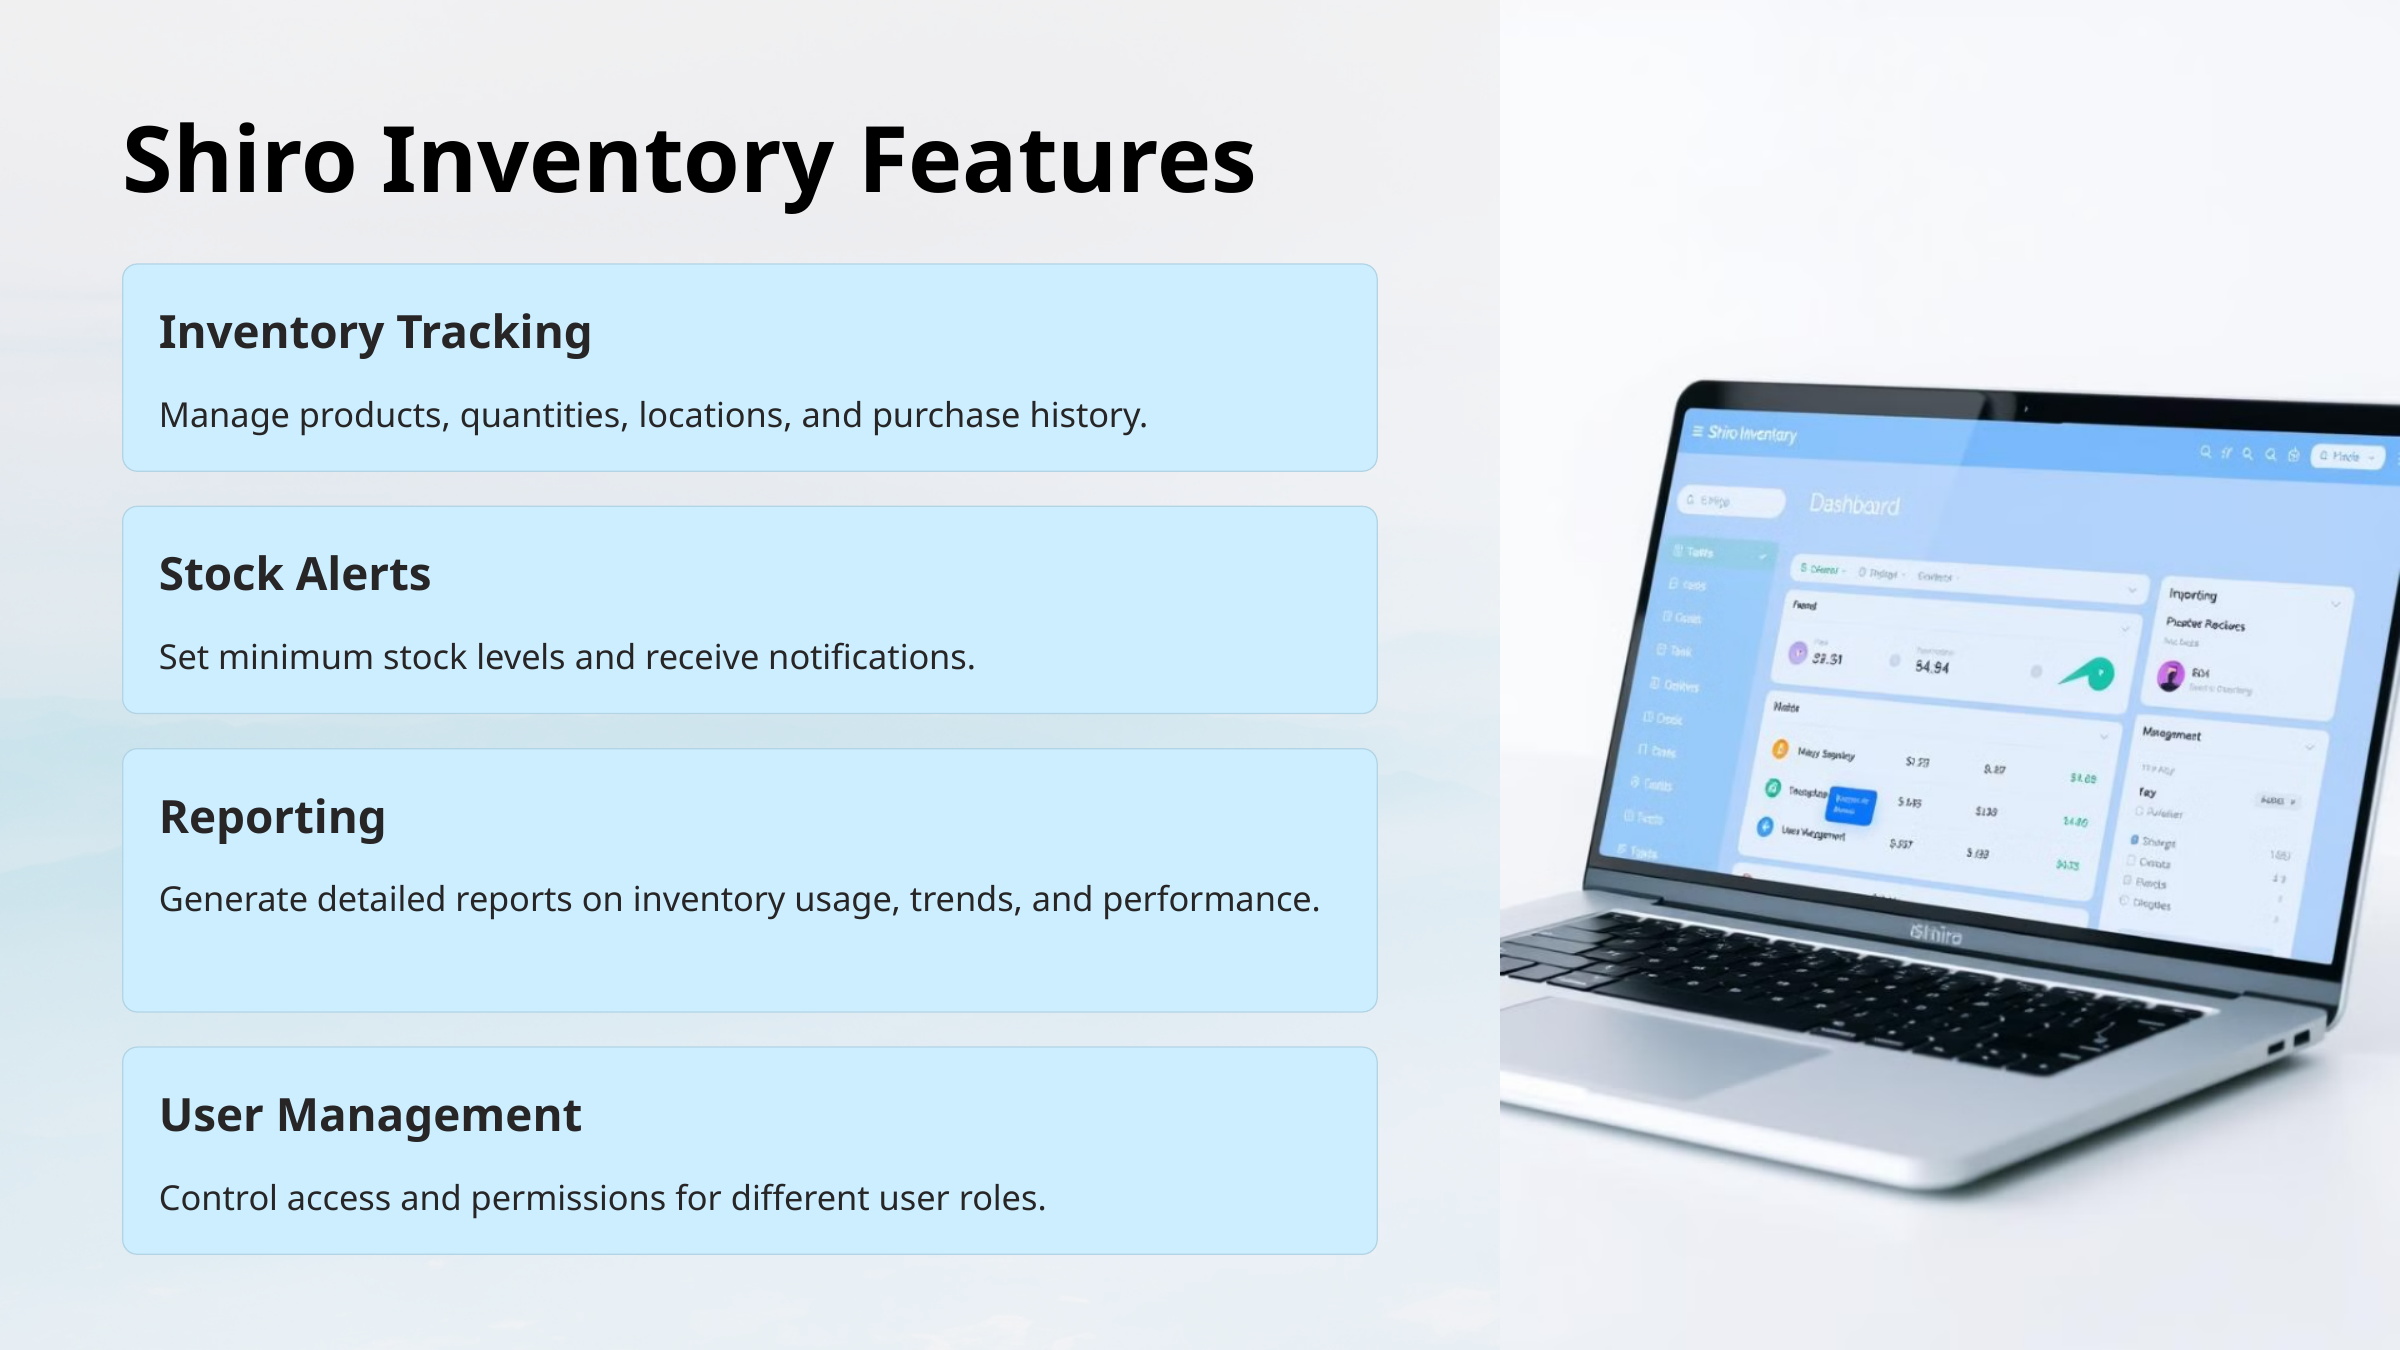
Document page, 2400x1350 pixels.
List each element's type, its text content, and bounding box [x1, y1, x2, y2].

text_box [122, 748, 1378, 1013]
text_box [122, 506, 1378, 714]
text_box Stock Alerts [159, 542, 620, 601]
picture [1499, 0, 2400, 1350]
text_box Generate detailed reports on inventory usage, trends, and performance. [158, 863, 1341, 976]
text_box Manage products, quantities, locations, and purchase history. [158, 378, 1341, 435]
text_box User Management [159, 1083, 620, 1141]
text_box [122, 1047, 1378, 1255]
text_box Shiro Inventory Features [122, 96, 1167, 212]
text_box Control access and permissions for different user roles. [158, 1161, 1341, 1218]
text_box Reporting [159, 784, 620, 843]
text_box [122, 263, 1378, 472]
text_box Inventory Tracking [159, 300, 620, 358]
text_box Set minimum stock levels and receive notifications. [158, 621, 1341, 678]
